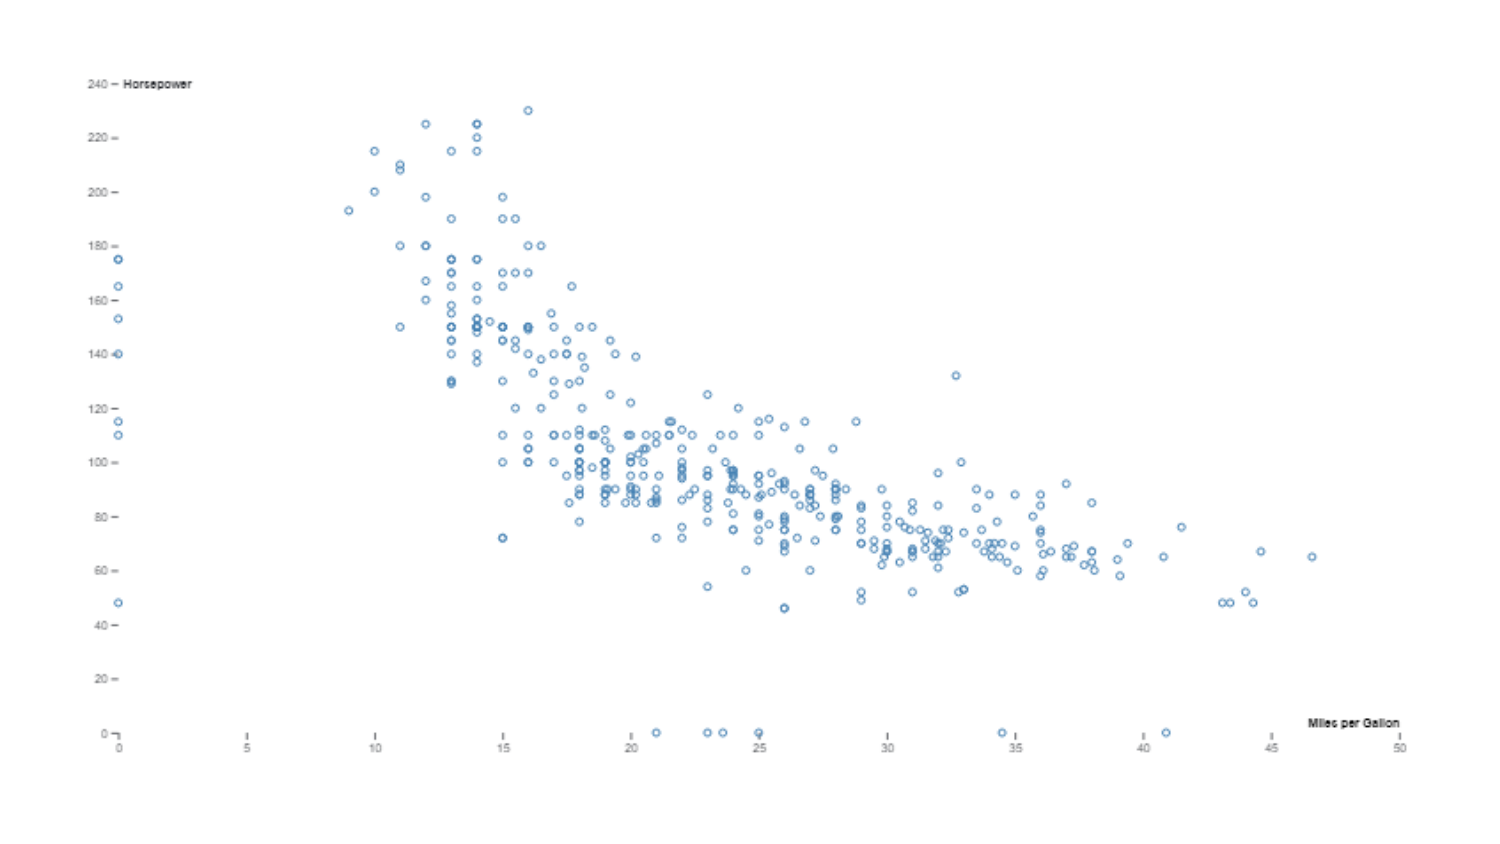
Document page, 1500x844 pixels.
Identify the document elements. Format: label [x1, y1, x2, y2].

picture [74, 71, 1428, 765]
